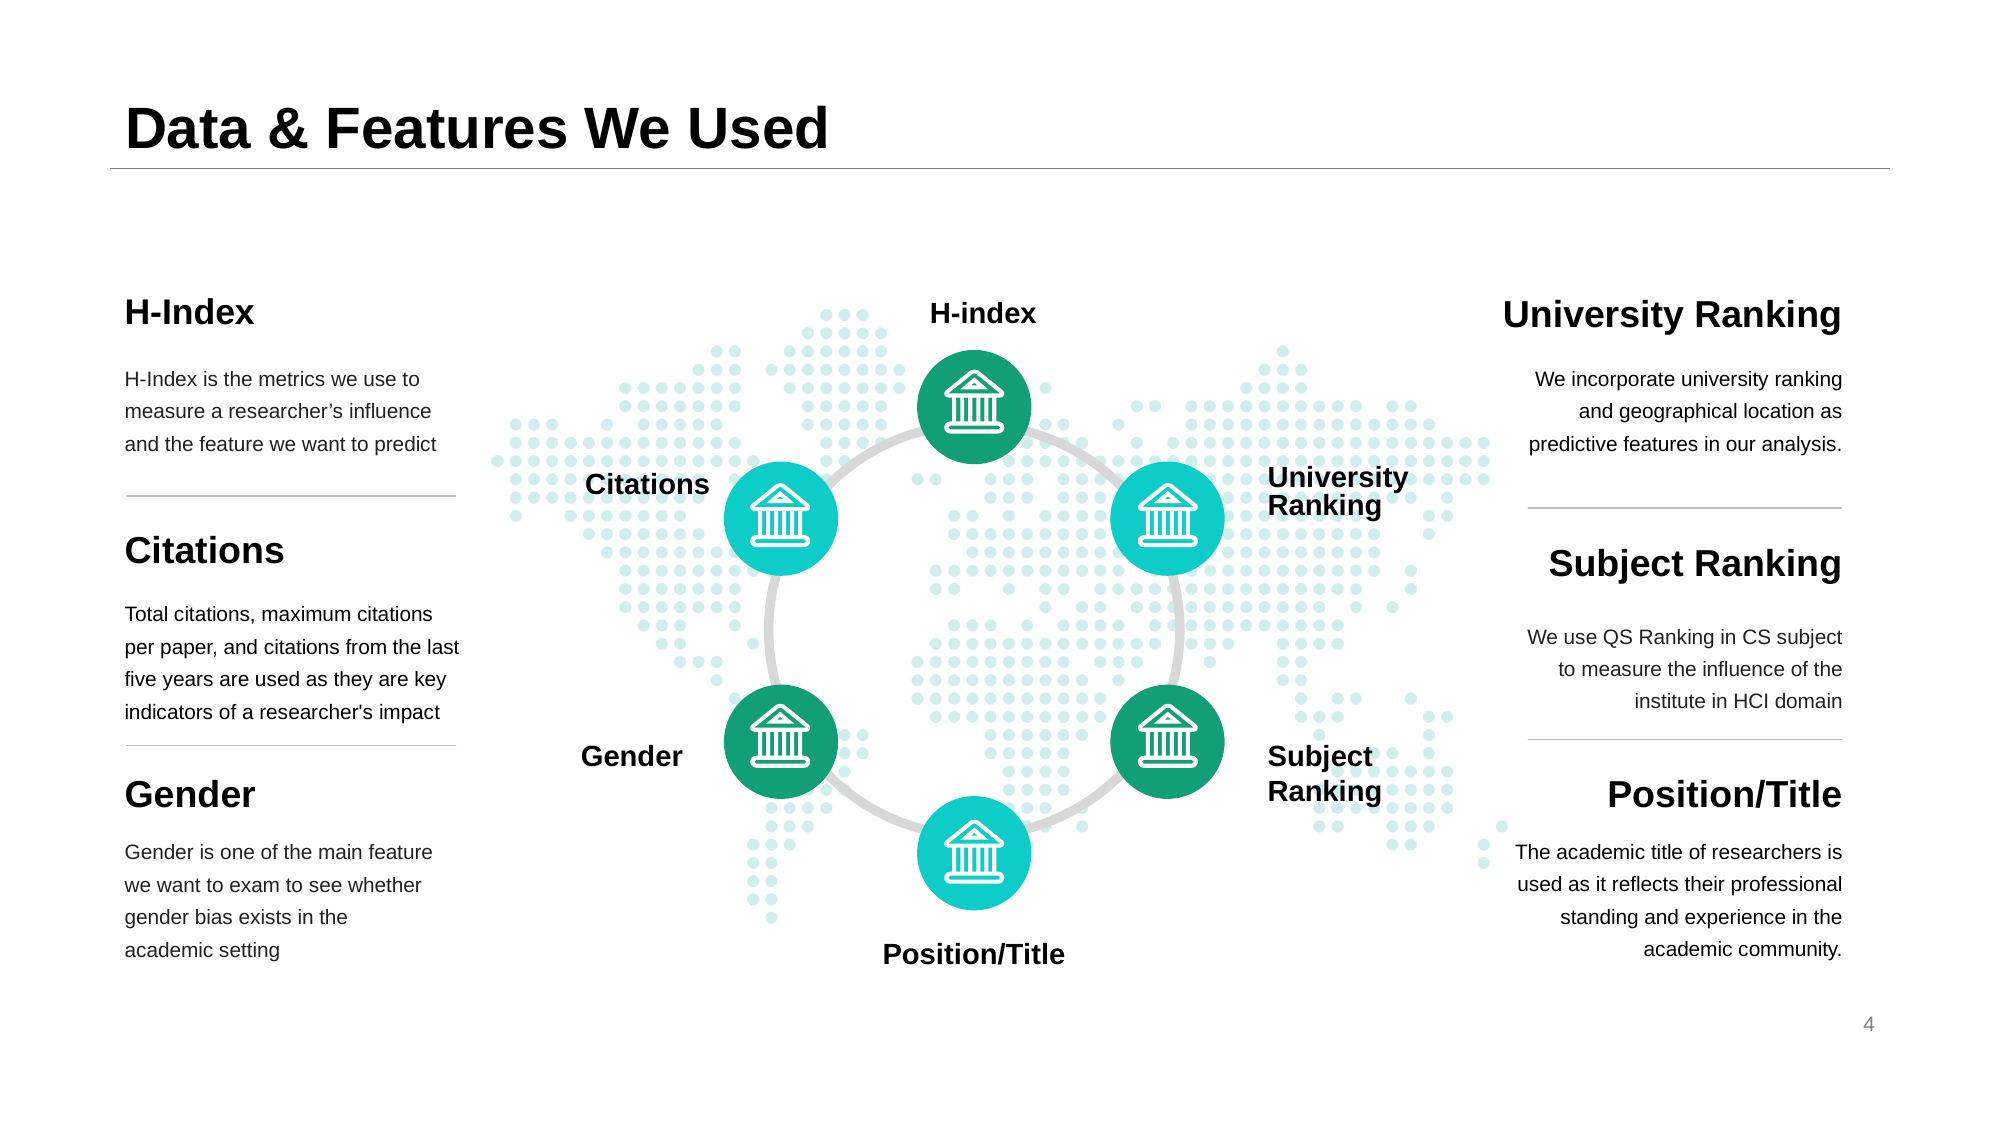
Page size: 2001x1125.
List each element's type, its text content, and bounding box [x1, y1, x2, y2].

text_box Gender [109, 762, 425, 831]
text_box Gender is one of the main feature we want to exam to see whether gender bias exists in the academic setting [109, 831, 425, 983]
text_box Total citations, maximum citations per paper, and citations from the last five years are used as they are key indicators of a researcher's impact [109, 586, 425, 714]
text_box We incorporate university ranking and geographical location as predictive features in our analysis. [1541, 350, 1858, 469]
text_box We use QS Ranking in CS subject to measure the influence of the institute in HCI domain [1541, 608, 1858, 730]
text_box H-Index [109, 281, 425, 340]
text_box Citations [109, 517, 425, 586]
text_box H-Index is the metrics we use to measure a researcher’s influence and the feature we want to predict [109, 350, 425, 469]
text_box Position/Title [1541, 762, 1858, 830]
title Data & Features We Used [109, 0, 1890, 169]
text_box The academic title of researchers is used as it reflects their professional standing and experience in the academic community. [1541, 830, 1858, 915]
slide_number 4 [1541, 1006, 1890, 1041]
picture [430, 155, 1537, 1125]
text_box Subject Ranking [1541, 531, 1858, 600]
text_box University Ranking [1541, 281, 1858, 350]
